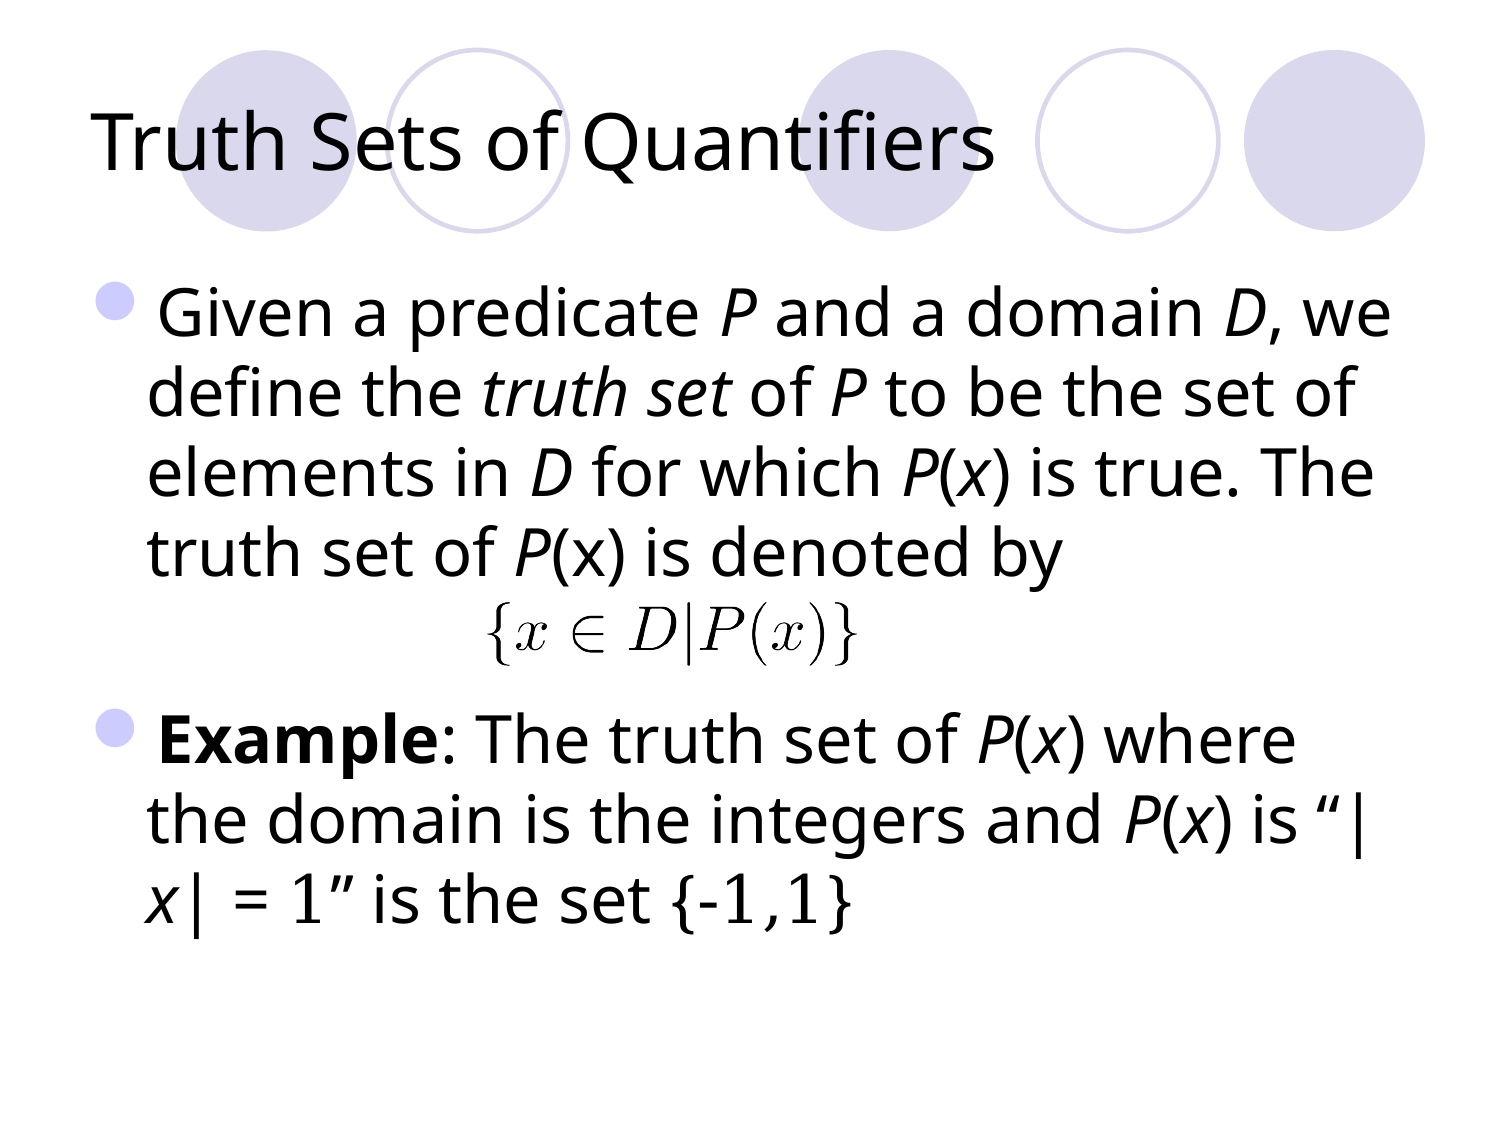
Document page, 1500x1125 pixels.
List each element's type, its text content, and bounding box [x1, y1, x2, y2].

list Given a predicate P and a domain D, we define the truth set of P to be the set of elements in D for which P(x) is true. The truth set of P(x) is denoted by Example: The truth set of P(x) where the domain is the integers and P(x) is “|x| = 1” is the set {-1,1} [75, 262, 1425, 1006]
picture [487, 602, 857, 666]
title Truth Sets of Quantifiers [75, 45, 1425, 233]
